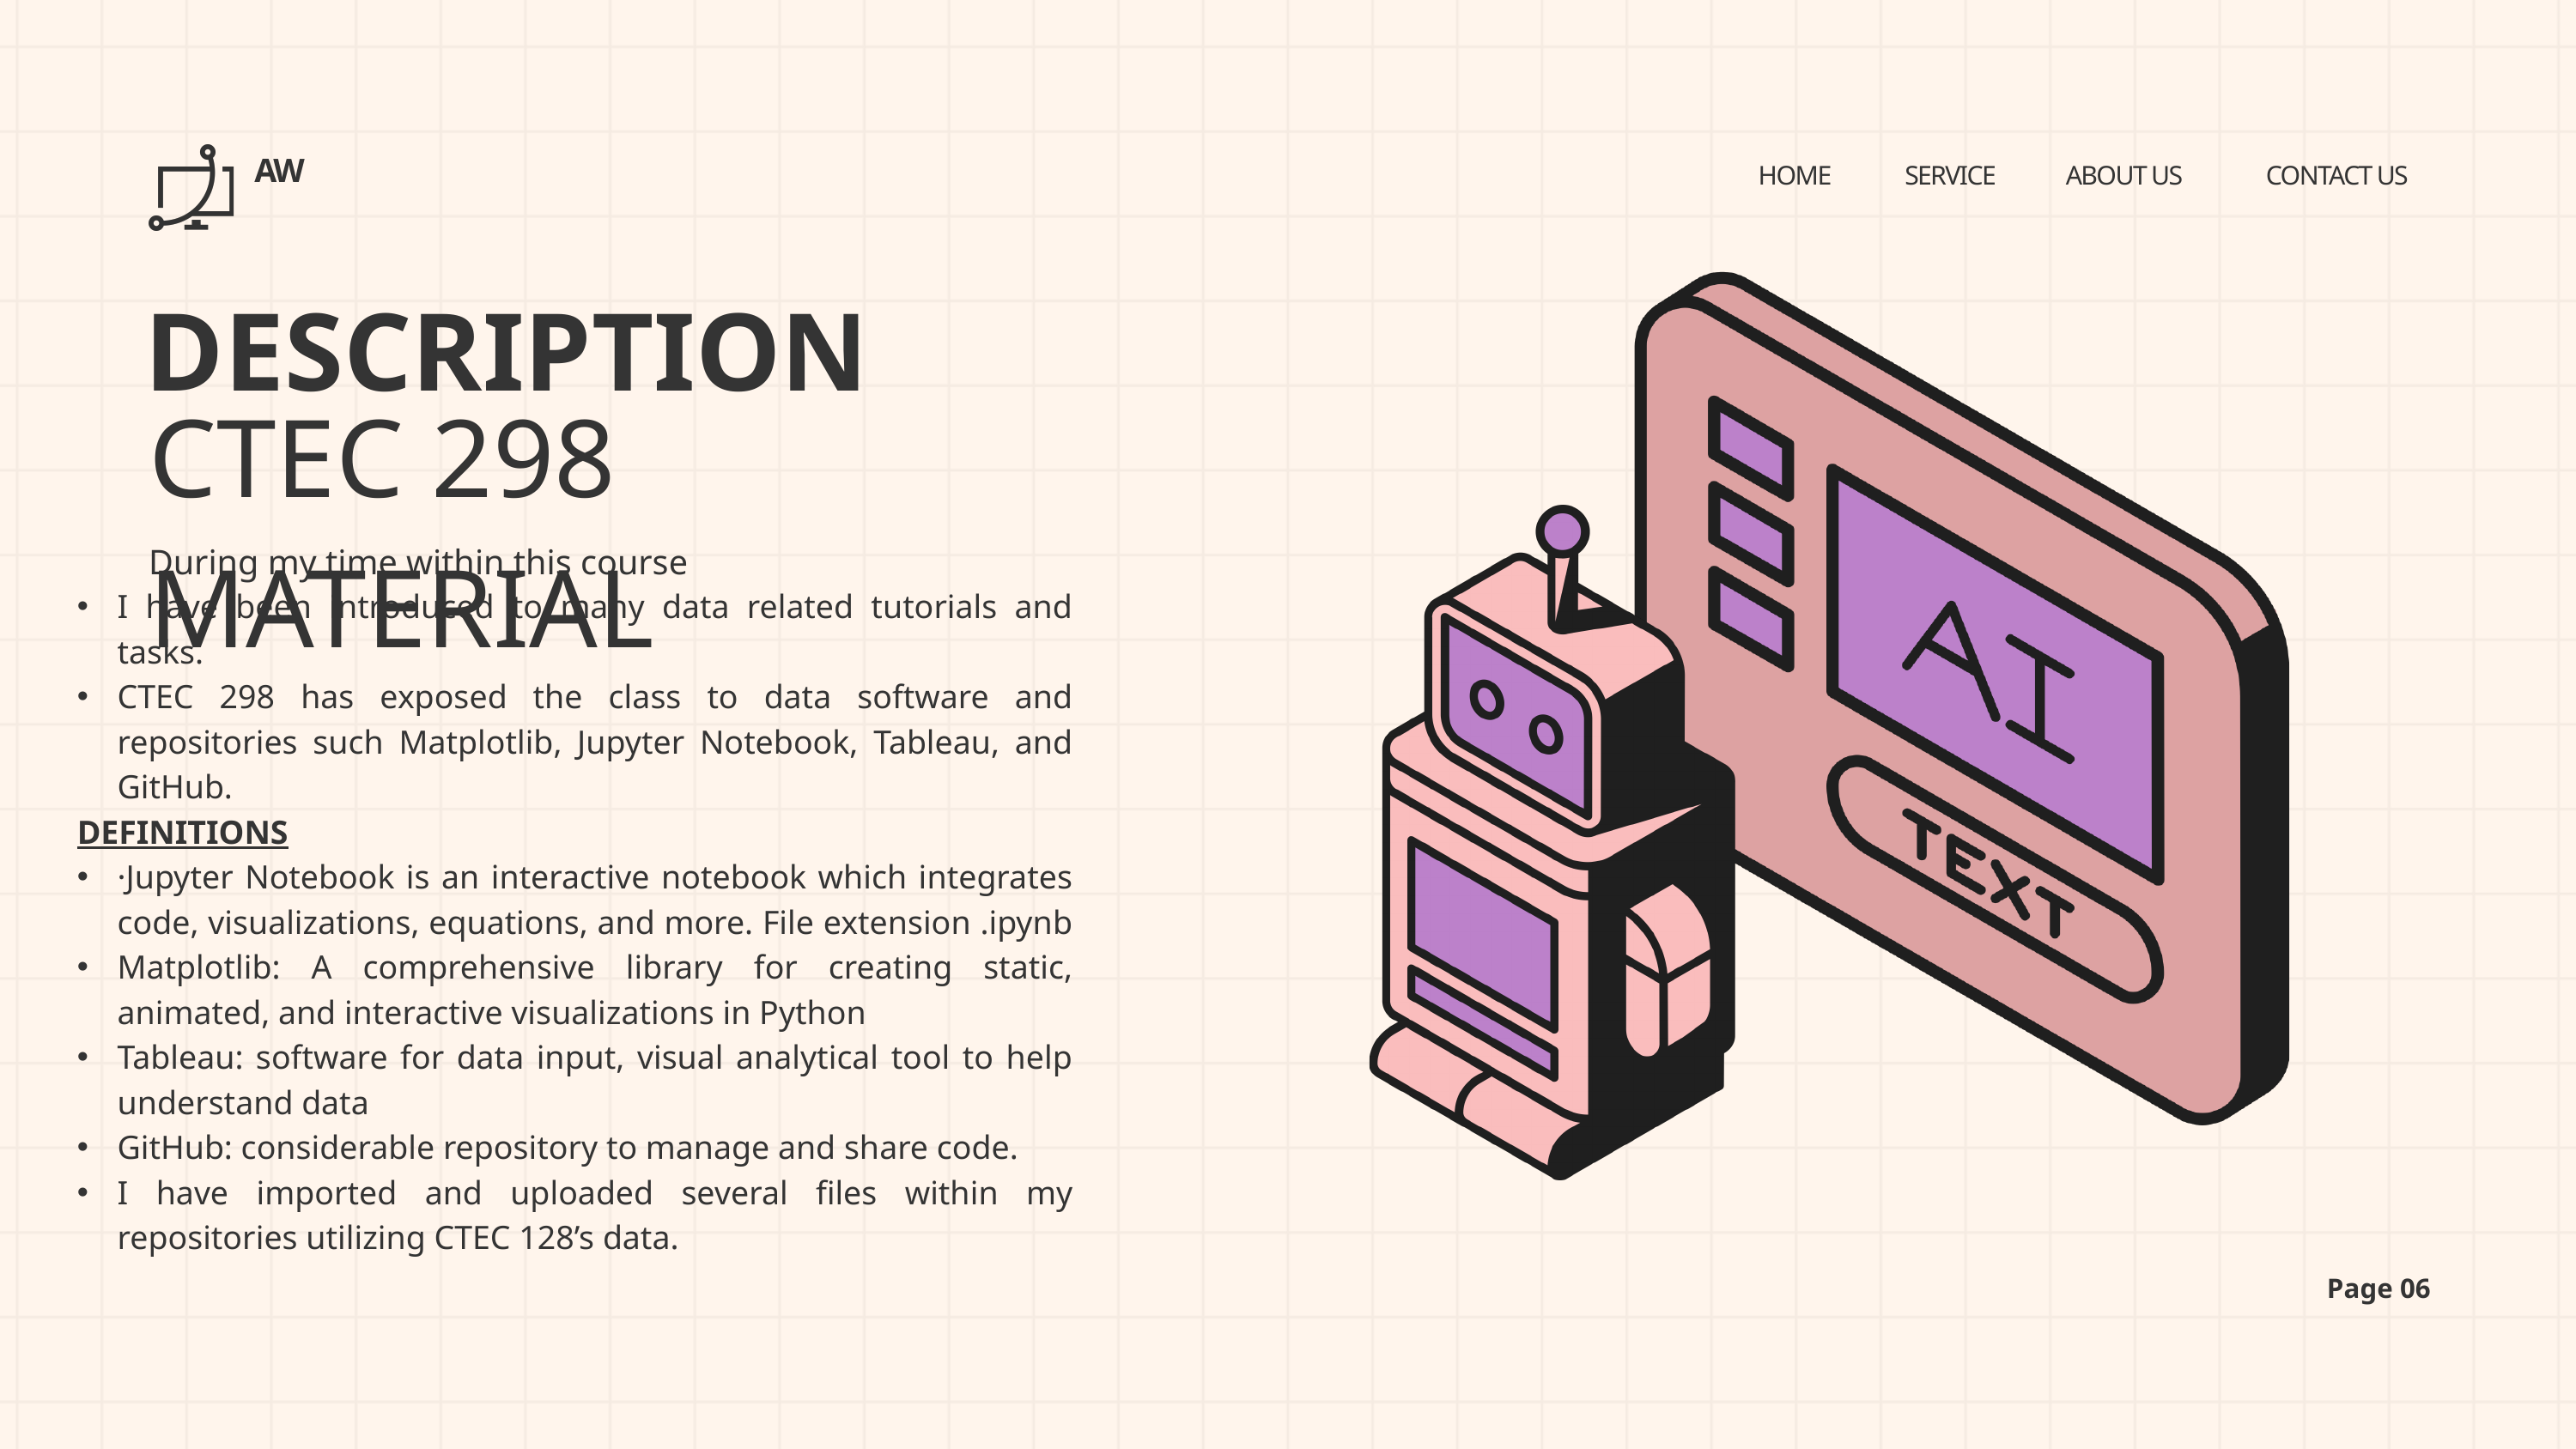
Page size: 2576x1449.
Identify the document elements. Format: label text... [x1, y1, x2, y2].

text_box [1634, 269, 2290, 1130]
text_box DESCRIPTION [144, 262, 1141, 413]
text_box CTEC 298 MATERIAL [149, 368, 1145, 670]
text_box [0, 0, 2576, 1449]
text_box I have been introduced to many data related tutorials and tasks. CTEC 298 has exposed the class to data software and repositories such Matplotlib, Jupyter Notebook, Tableau, and GitHub. DEFINITIONS ·Jupyter Notebook is an interactive notebook which integrates code, visualizations, equations, and more. File extension .ipynb Matplotlib: A comprehensive library for creating static, animated, and interactive visualizations in Python Tableau: software for data input, visual analytical tool to help understand data GitHub: considerable repository to manage and share code. I have imported and uploaded several files within my repositories utilizing CTEC 128’s data. [76, 579, 1073, 1347]
text_box Page 06 [2289, 1266, 2432, 1304]
text_box HOME [1735, 156, 1855, 191]
text_box ABOUT US [2046, 156, 2202, 191]
text_box CONTACT US [2243, 156, 2432, 191]
text_box [149, 144, 234, 231]
text_box SERVICE [1891, 156, 2011, 191]
text_box [1369, 505, 1735, 1180]
text_box AW [254, 156, 418, 190]
